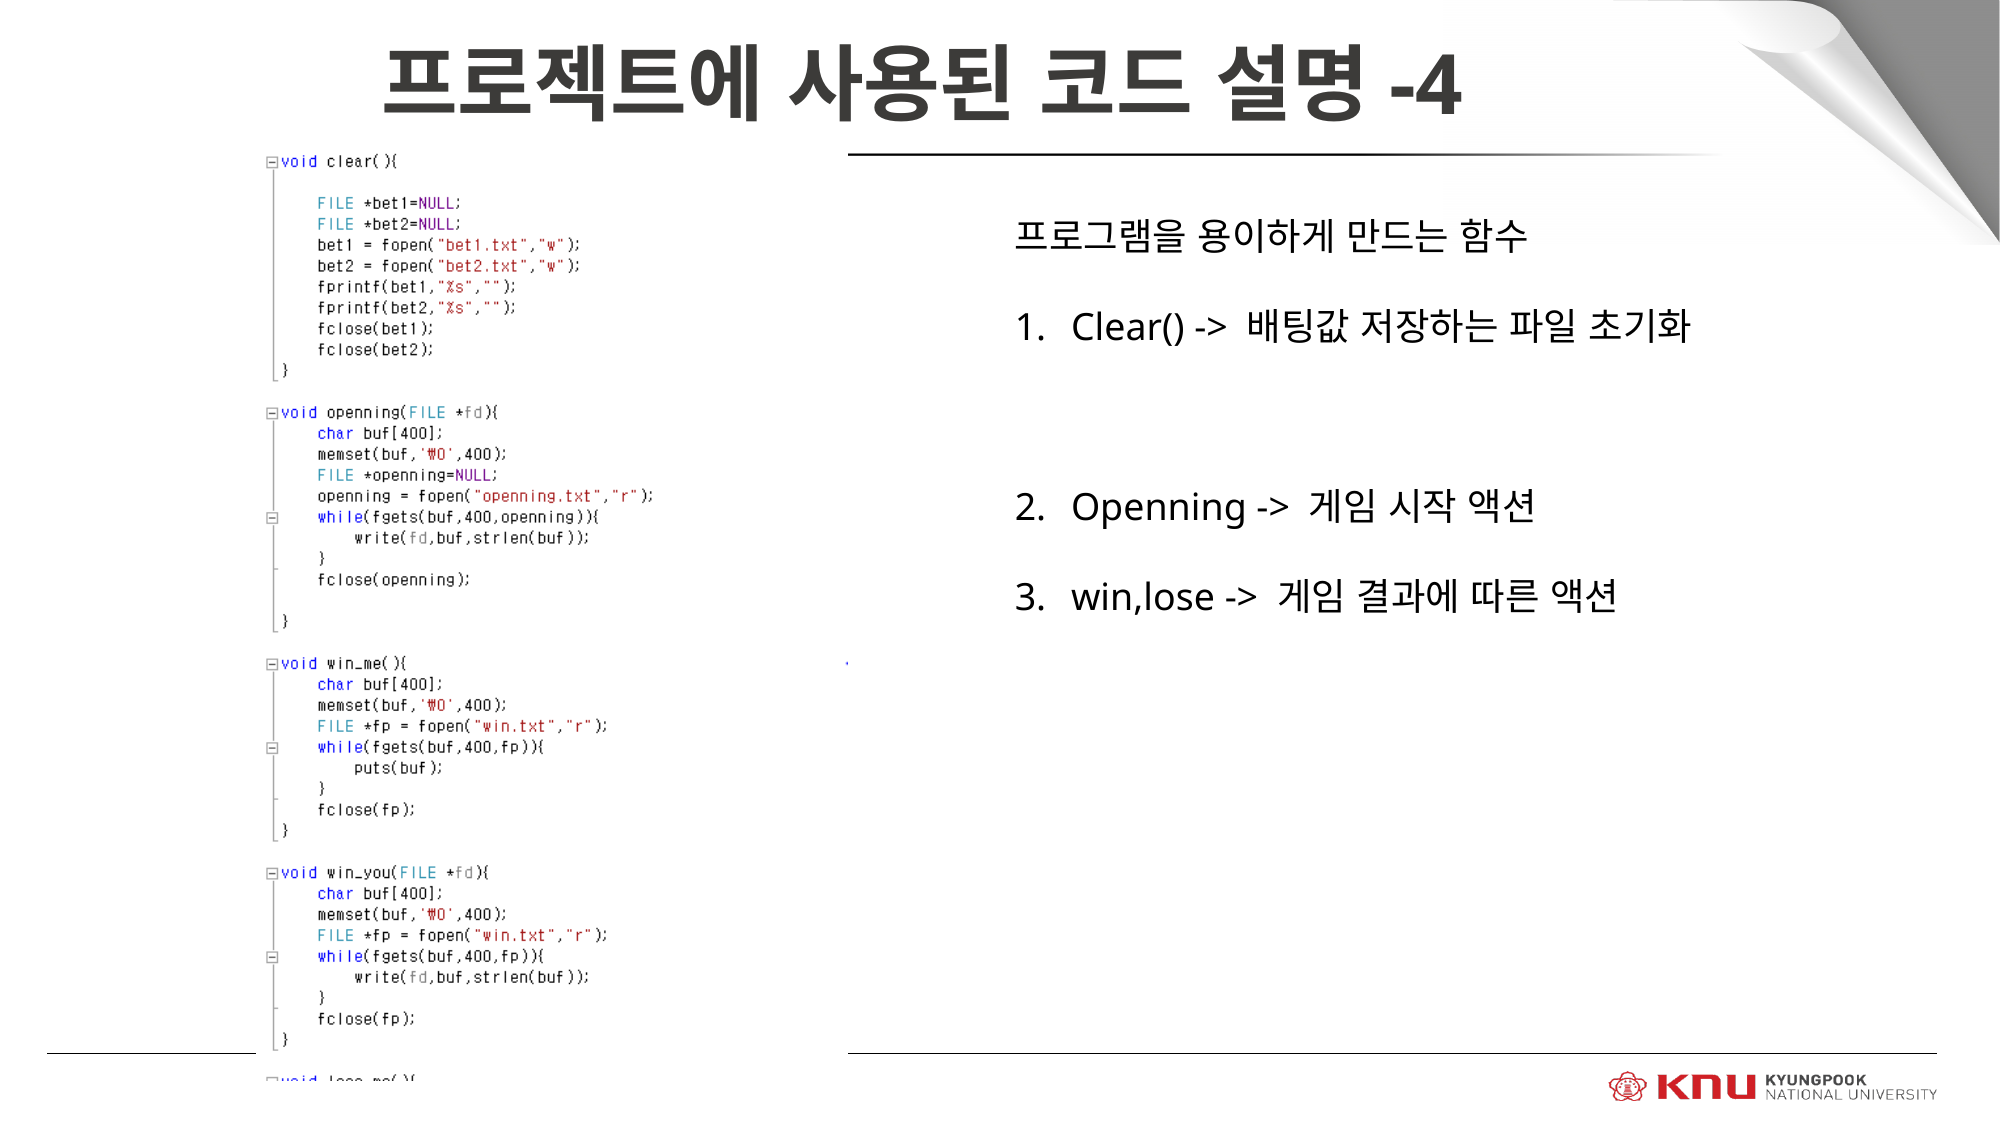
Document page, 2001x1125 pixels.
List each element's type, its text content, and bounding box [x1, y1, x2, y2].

picture [256, 141, 1724, 1081]
text_box 프로젝트에 사용된 코드 설명-4 [366, 24, 1479, 140]
text_box 프로그램을 용이하게 만드는 함수 Clear() -> 배팅값 저장하는 파일 초기화 Openning -> 게임 시작 액션 win,lose -> 게임 결과에 따른 액션 [999, 205, 1822, 625]
picture [1608, 1071, 1937, 1101]
picture [1443, 0, 2000, 245]
